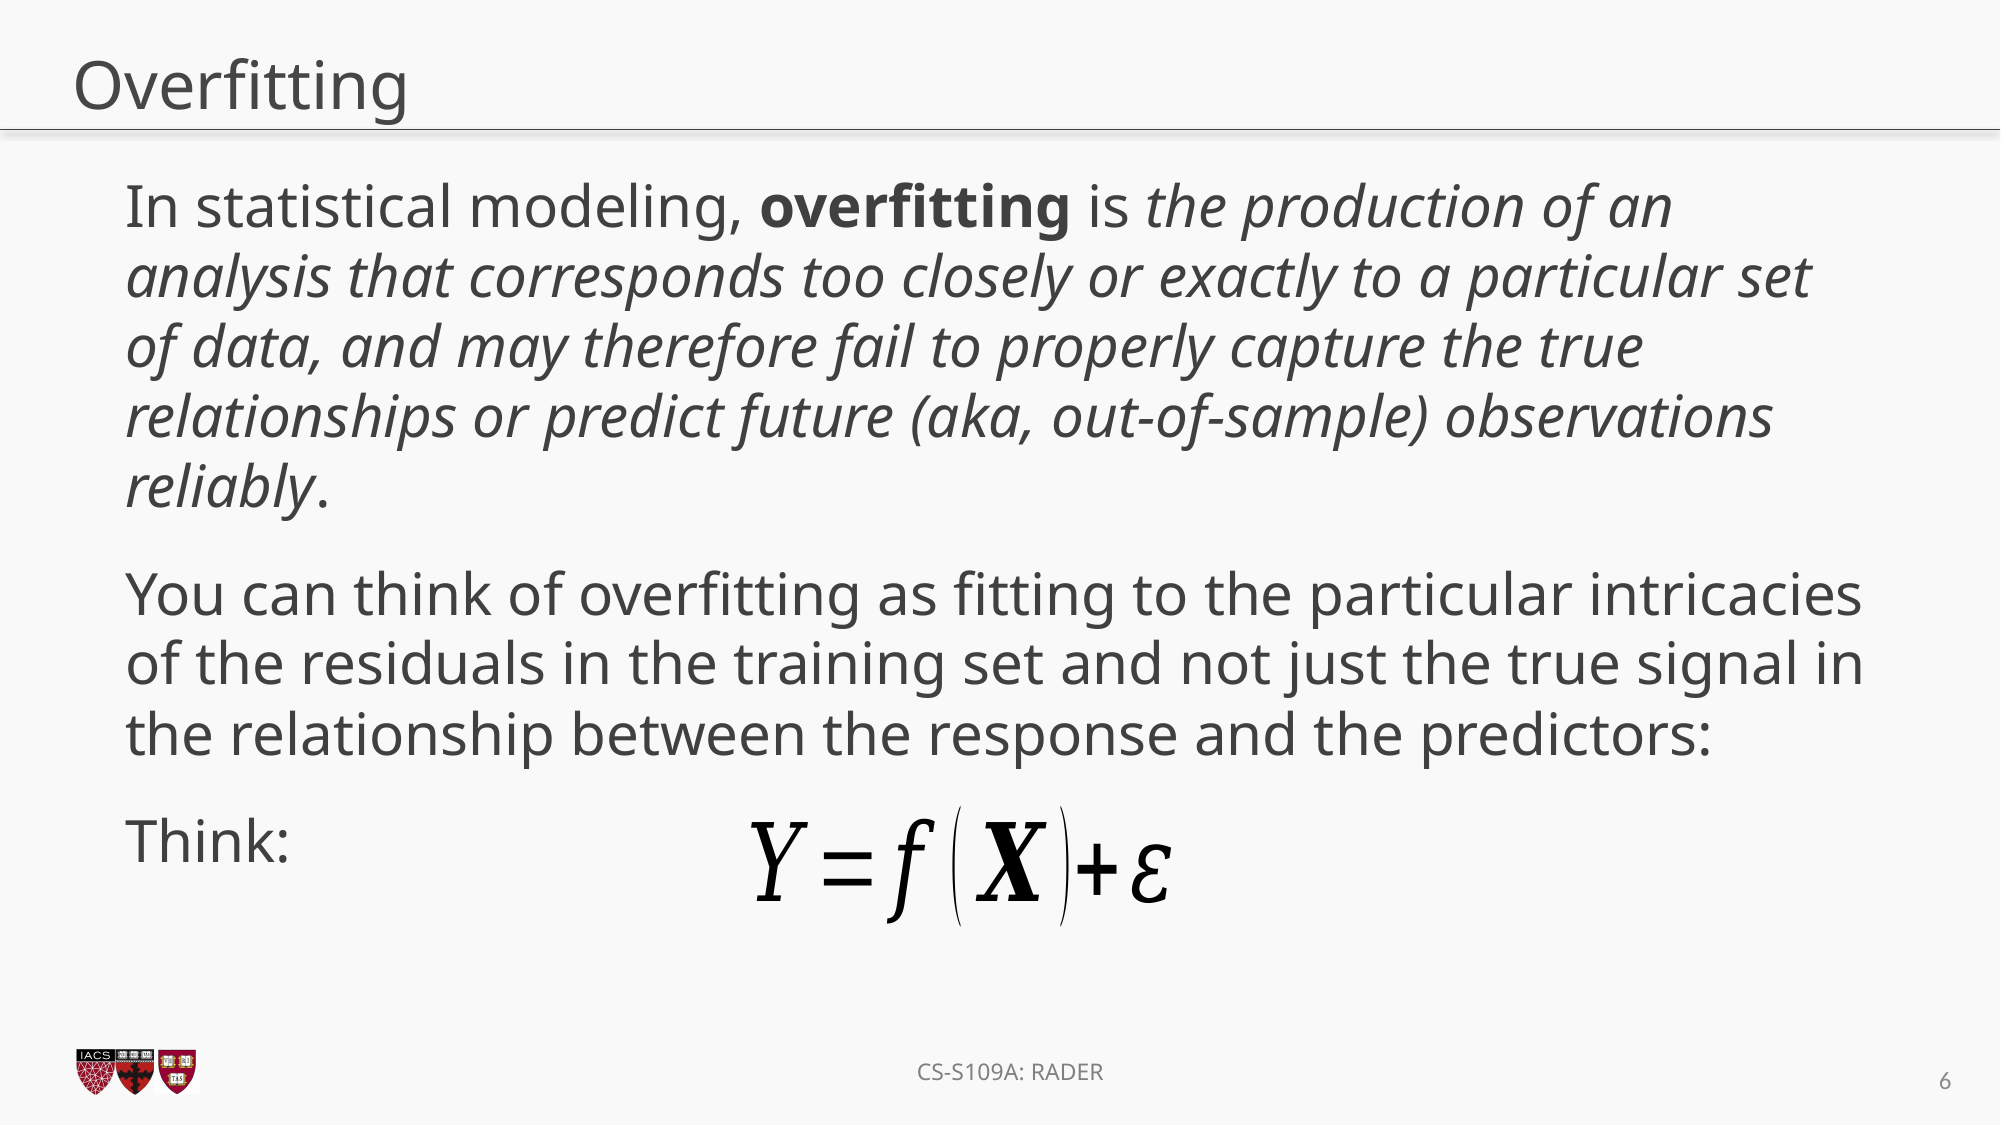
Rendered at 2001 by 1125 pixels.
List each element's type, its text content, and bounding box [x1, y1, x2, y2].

title Overfitting [57, 35, 1943, 162]
list In statistical modeling, overfitting is the production of an analysis that corresponds too closely or exactly to a particular set of data, and may therefore fail to properly capture the true relationships or predict future (aka, out-of-sample) observations reliably. You can think of overfitting as fitting to the particular intricacies of the residuals in the training set and not just the true signal in the relationship between the response and the predictors: Think: [110, 161, 1890, 508]
slide_number 6 [1500, 1050, 1967, 1110]
picture [75, 1049, 200, 1095]
